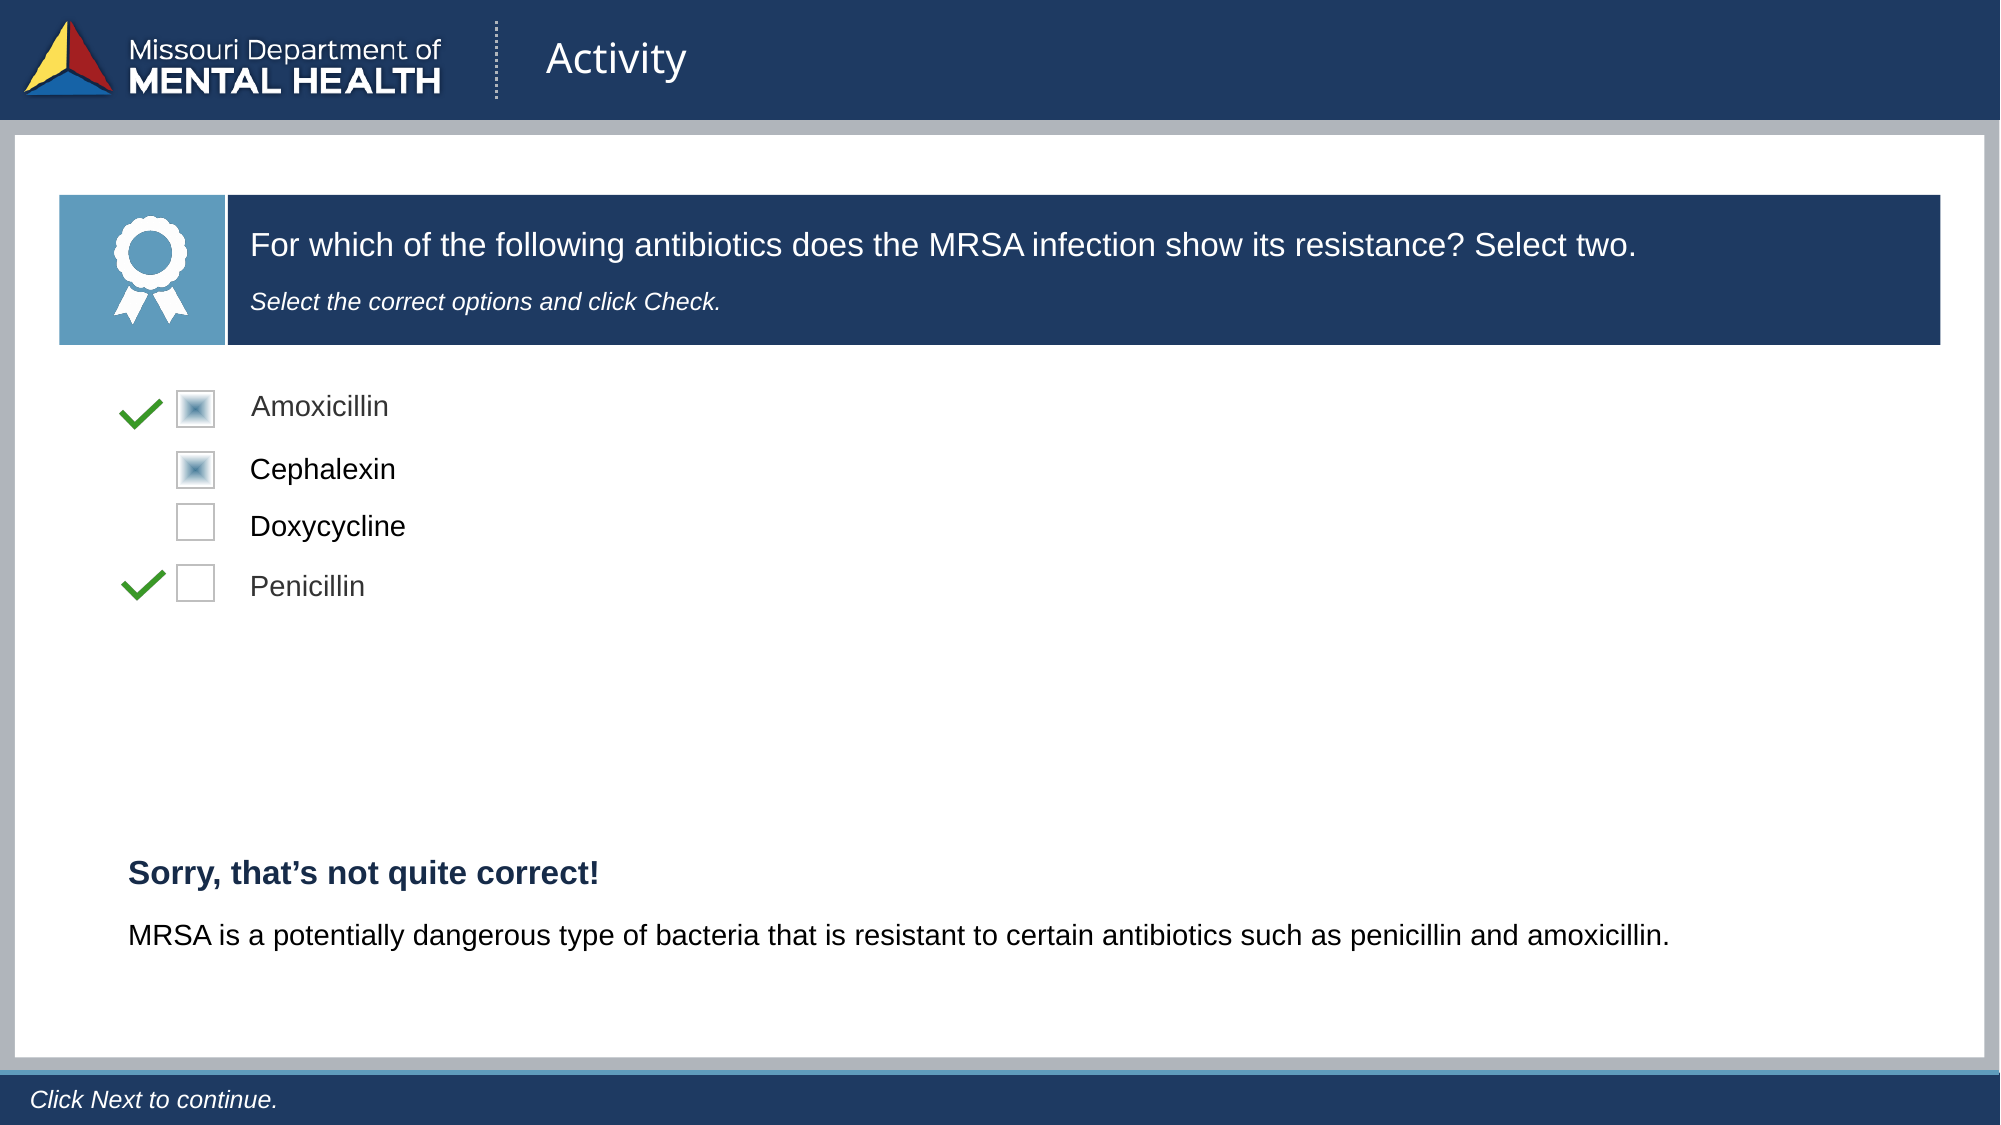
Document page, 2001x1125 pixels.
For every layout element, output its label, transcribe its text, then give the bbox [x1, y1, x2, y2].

text_box Doxycycline [235, 499, 1436, 550]
picture [89, 209, 211, 331]
picture [120, 562, 167, 608]
text_box Cephalexin [235, 443, 1436, 493]
list Activity [531, 18, 1985, 102]
text_box [176, 503, 215, 541]
text_box Sorry, that’s not quite correct! MRSA is a potentially dangerous type of bacteria that is resistant to certain antibiotics such as penicillin and amoxicillin. [113, 836, 1821, 967]
text_box [176, 451, 215, 489]
picture [15, 14, 462, 106]
text_box Penicillin [235, 559, 1436, 610]
text_box [176, 390, 215, 428]
list For which of the following antibiotics does the MRSA infection show its resistance? Select two. Select the correct options and click Check. [235, 225, 1887, 319]
text_box Amoxicillin [236, 380, 1437, 430]
list Click Next to continue. [15, 1082, 915, 1120]
text_box [176, 564, 215, 602]
picture [118, 391, 164, 437]
